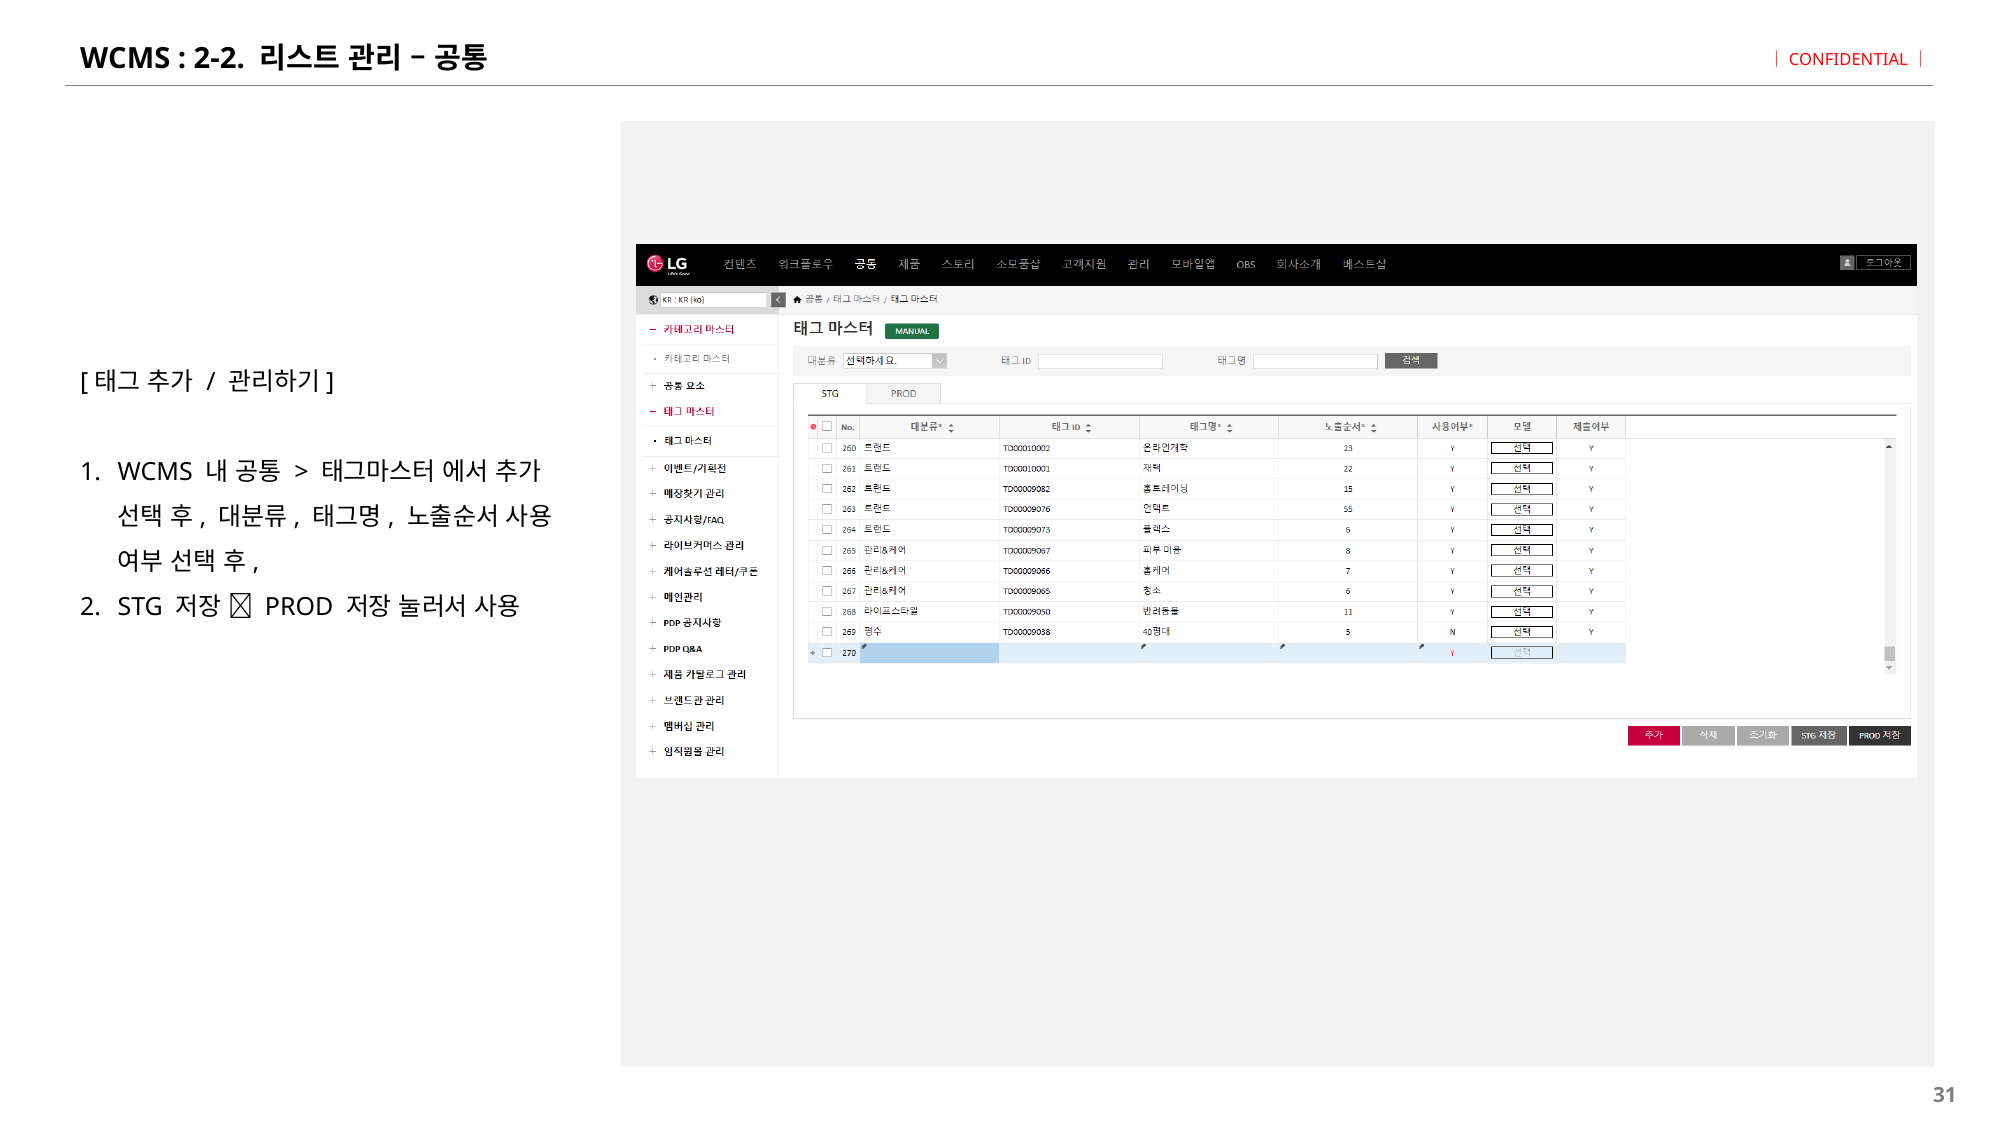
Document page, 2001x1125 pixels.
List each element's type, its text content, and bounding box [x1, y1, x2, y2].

text_box [619, 120, 1936, 1067]
text_box [태그 추가 / 관리하기] WCMS 내 공통 > 태그마스터 에서 추가 선택 후, 대분류, 태그명, 노출순서 사용 여부 선택 후, STG 저장  PROD 저장 눌러서 사용 [65, 343, 591, 628]
title WCMS : 2-2. 리스트 관리 – 공통 [65, 32, 1935, 86]
picture [636, 244, 1917, 778]
